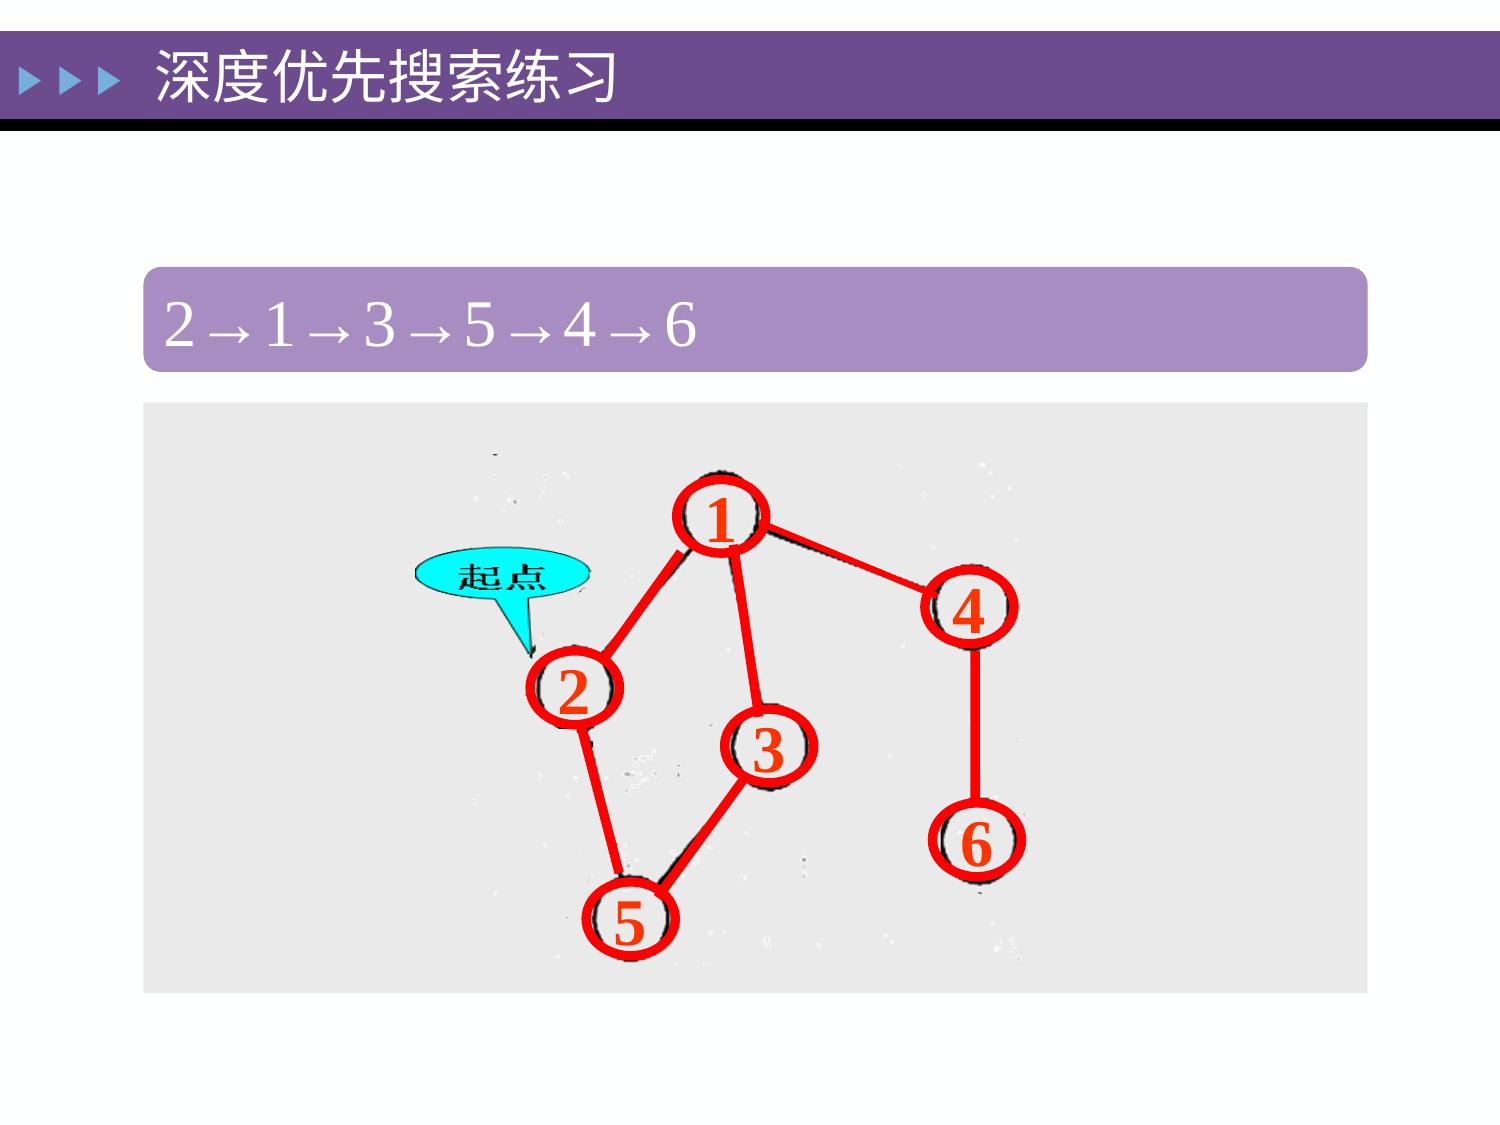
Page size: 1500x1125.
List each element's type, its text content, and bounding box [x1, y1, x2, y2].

text_box 2→1→3→5→4→6 [143, 266, 1368, 372]
text_box 深度优先搜索练习 [140, 32, 884, 118]
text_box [143, 402, 1368, 994]
